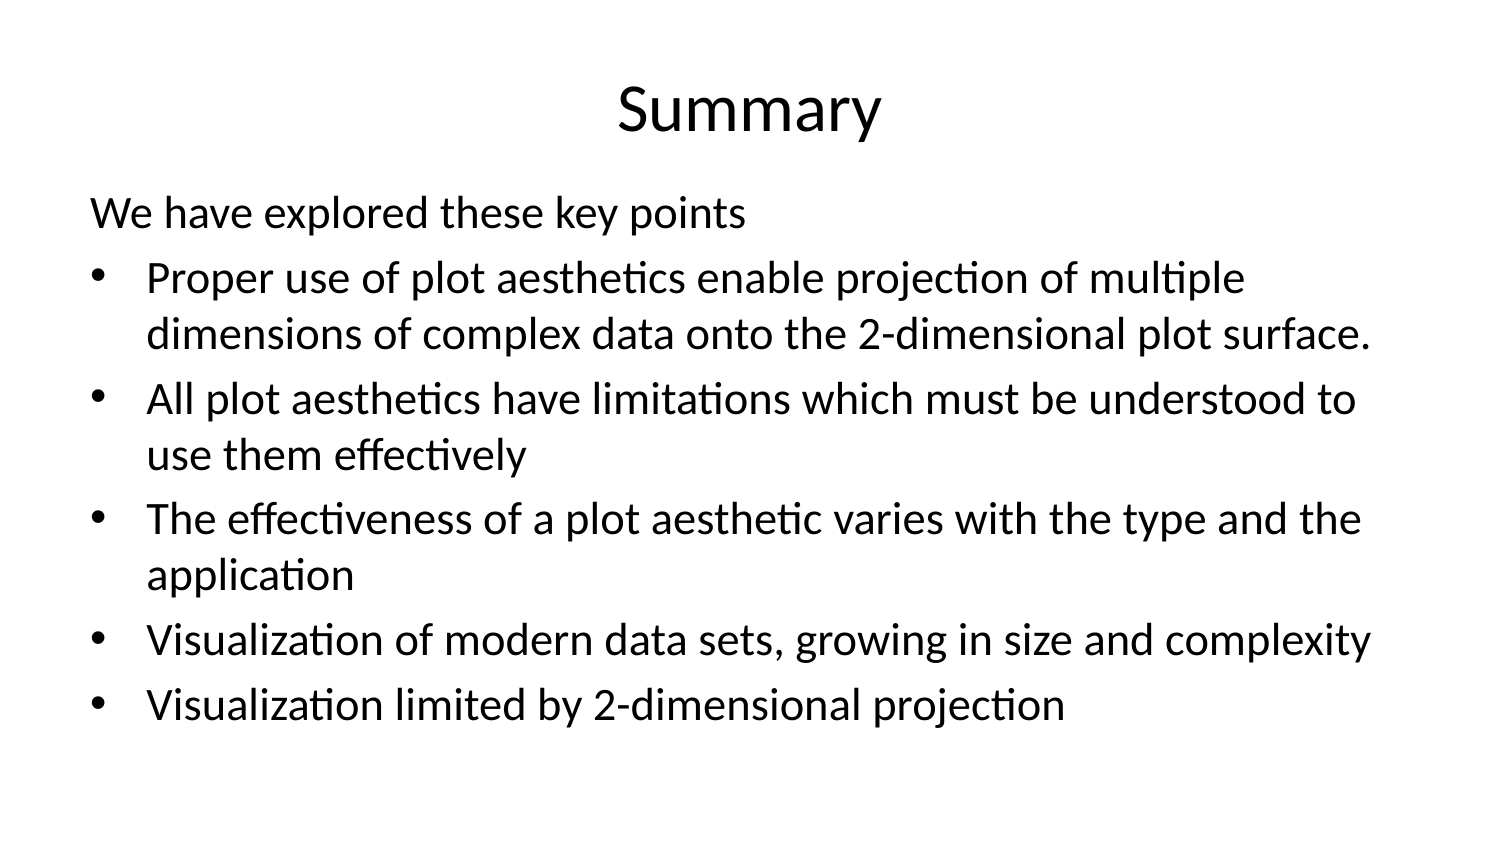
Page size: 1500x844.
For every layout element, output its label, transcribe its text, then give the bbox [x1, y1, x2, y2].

list We have explored these key points Proper use of plot aesthetics enable projection of multiple dimensions of complex data onto the 2-dimensional plot surface. All plot aesthetics have limitations which must be understood to use them effectively The effectiveness of a plot aesthetic varies with the type and the application Visualization of modern data sets, growing in size and complexity Visualization limited by 2-dimensional projection [75, 174, 1425, 810]
title Summary [75, 33, 1425, 174]
